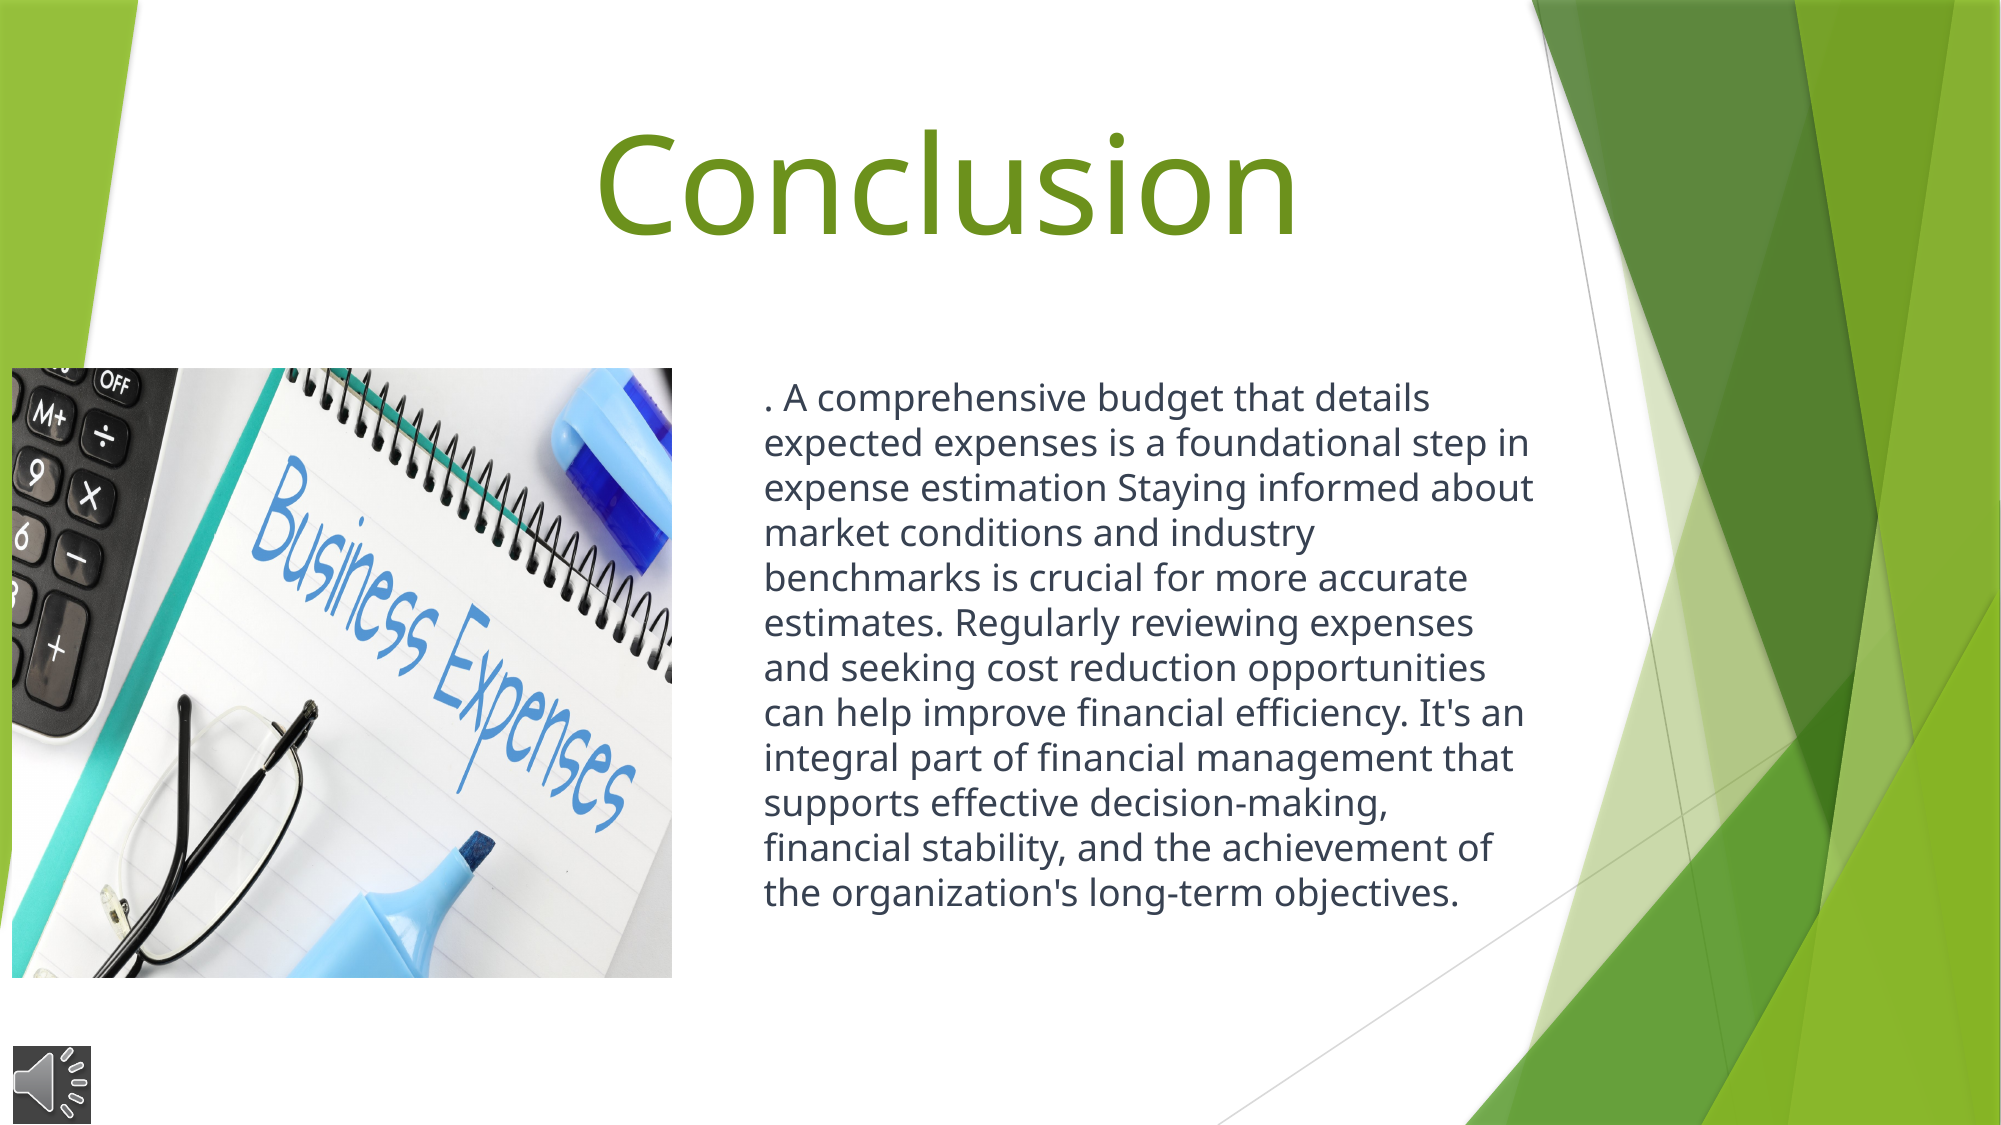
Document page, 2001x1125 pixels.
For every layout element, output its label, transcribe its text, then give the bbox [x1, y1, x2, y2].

picture [11, 367, 672, 978]
subtitle . A comprehensive budget that details expected expenses is a foundational step in expense estimation Staying informed about market conditions and industry benchmarks is crucial for more accurate estimates. Regularly reviewing expenses and seeking cost reduction opportunities can help improve financial efficiency. It's an integral part of financial management that supports effective decision-making, financial stability, and the achievement of the organization's long-term objectives. [748, 366, 1555, 976]
picture [11, 1044, 93, 1125]
title Conclusion [44, 0, 1319, 271]
